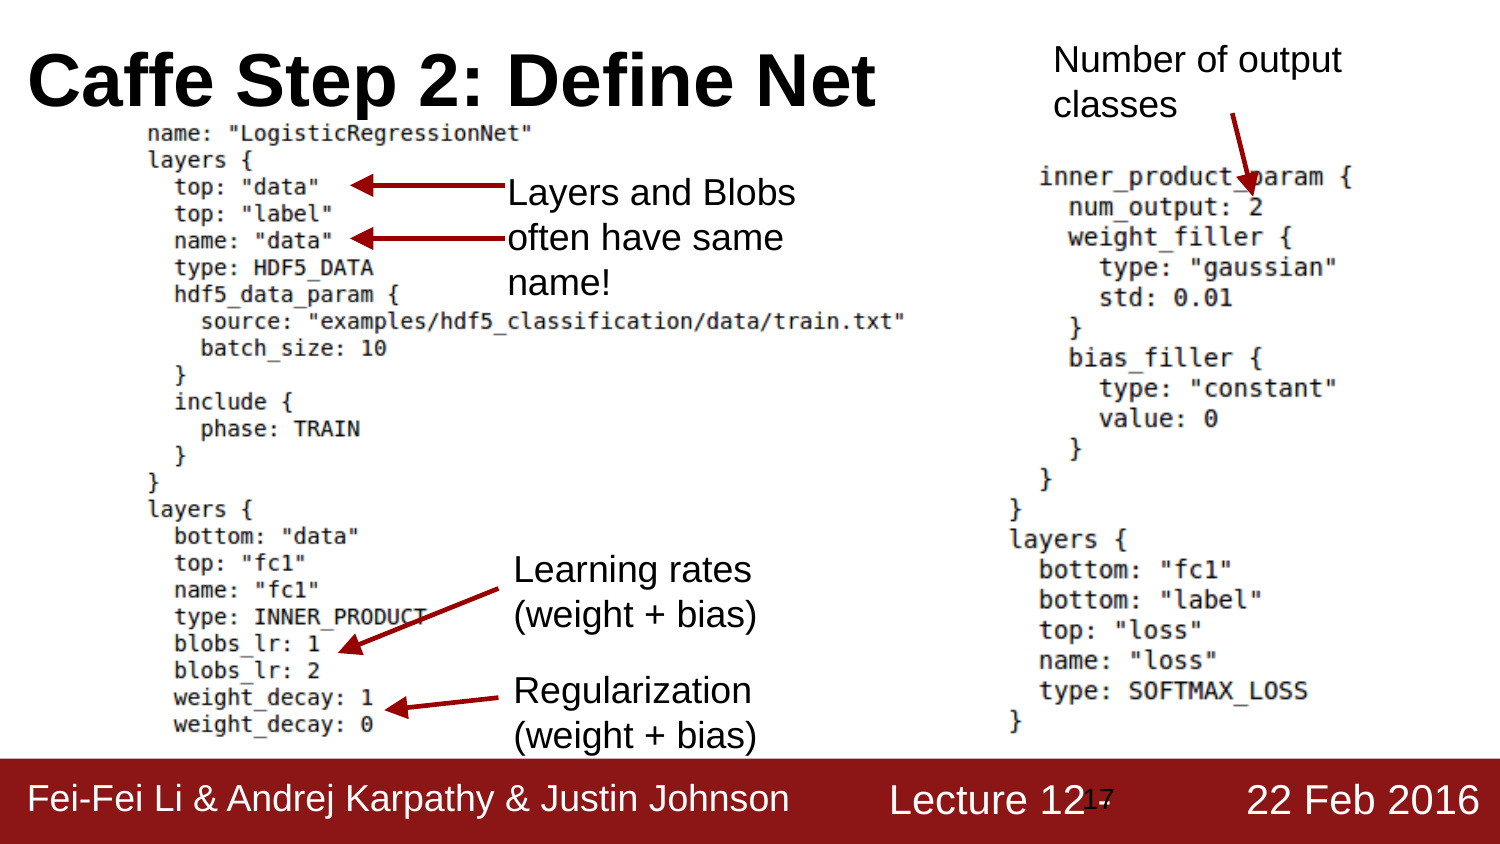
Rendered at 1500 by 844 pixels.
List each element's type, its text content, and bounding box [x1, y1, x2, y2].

picture [996, 163, 1371, 737]
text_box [337, 588, 499, 654]
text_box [1232, 112, 1254, 197]
slide_number ‹#› [1067, 765, 1206, 830]
picture [137, 119, 920, 742]
text_box Number of output classes [1038, 19, 1427, 114]
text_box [384, 697, 499, 711]
text_box Caffe Step 2: Define Net [12, 0, 1363, 137]
